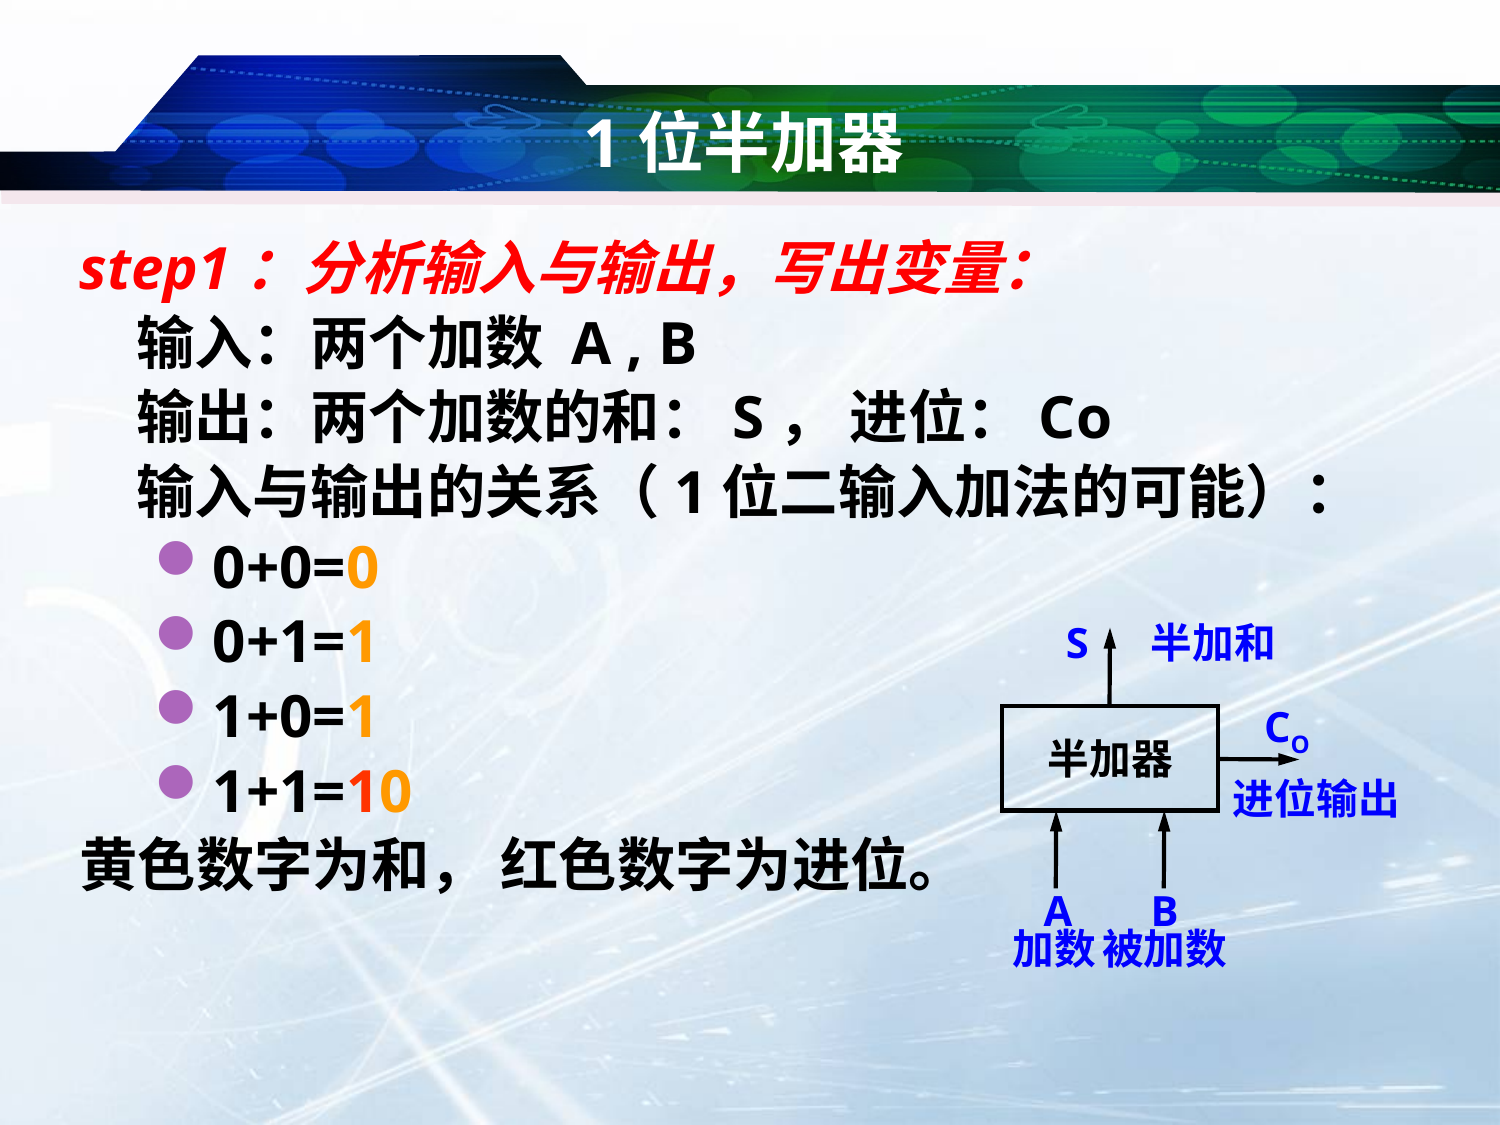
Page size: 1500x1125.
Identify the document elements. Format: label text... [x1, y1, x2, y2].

picture [0, 0, 1500, 1125]
title 1位半加器 [99, 94, 1388, 188]
list step1：分析输入与输出，写出变量： 输入：两个加数 A , B 输出：两个加数的和：S， 进位：Co 输入与输出的关系（1位二输入加法的可能）： 0+0=0 0+1=1 1+0=1 1+1=10 黄色数字为和， 红色数字为进位。 [64, 231, 1400, 1014]
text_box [997, 609, 1470, 981]
